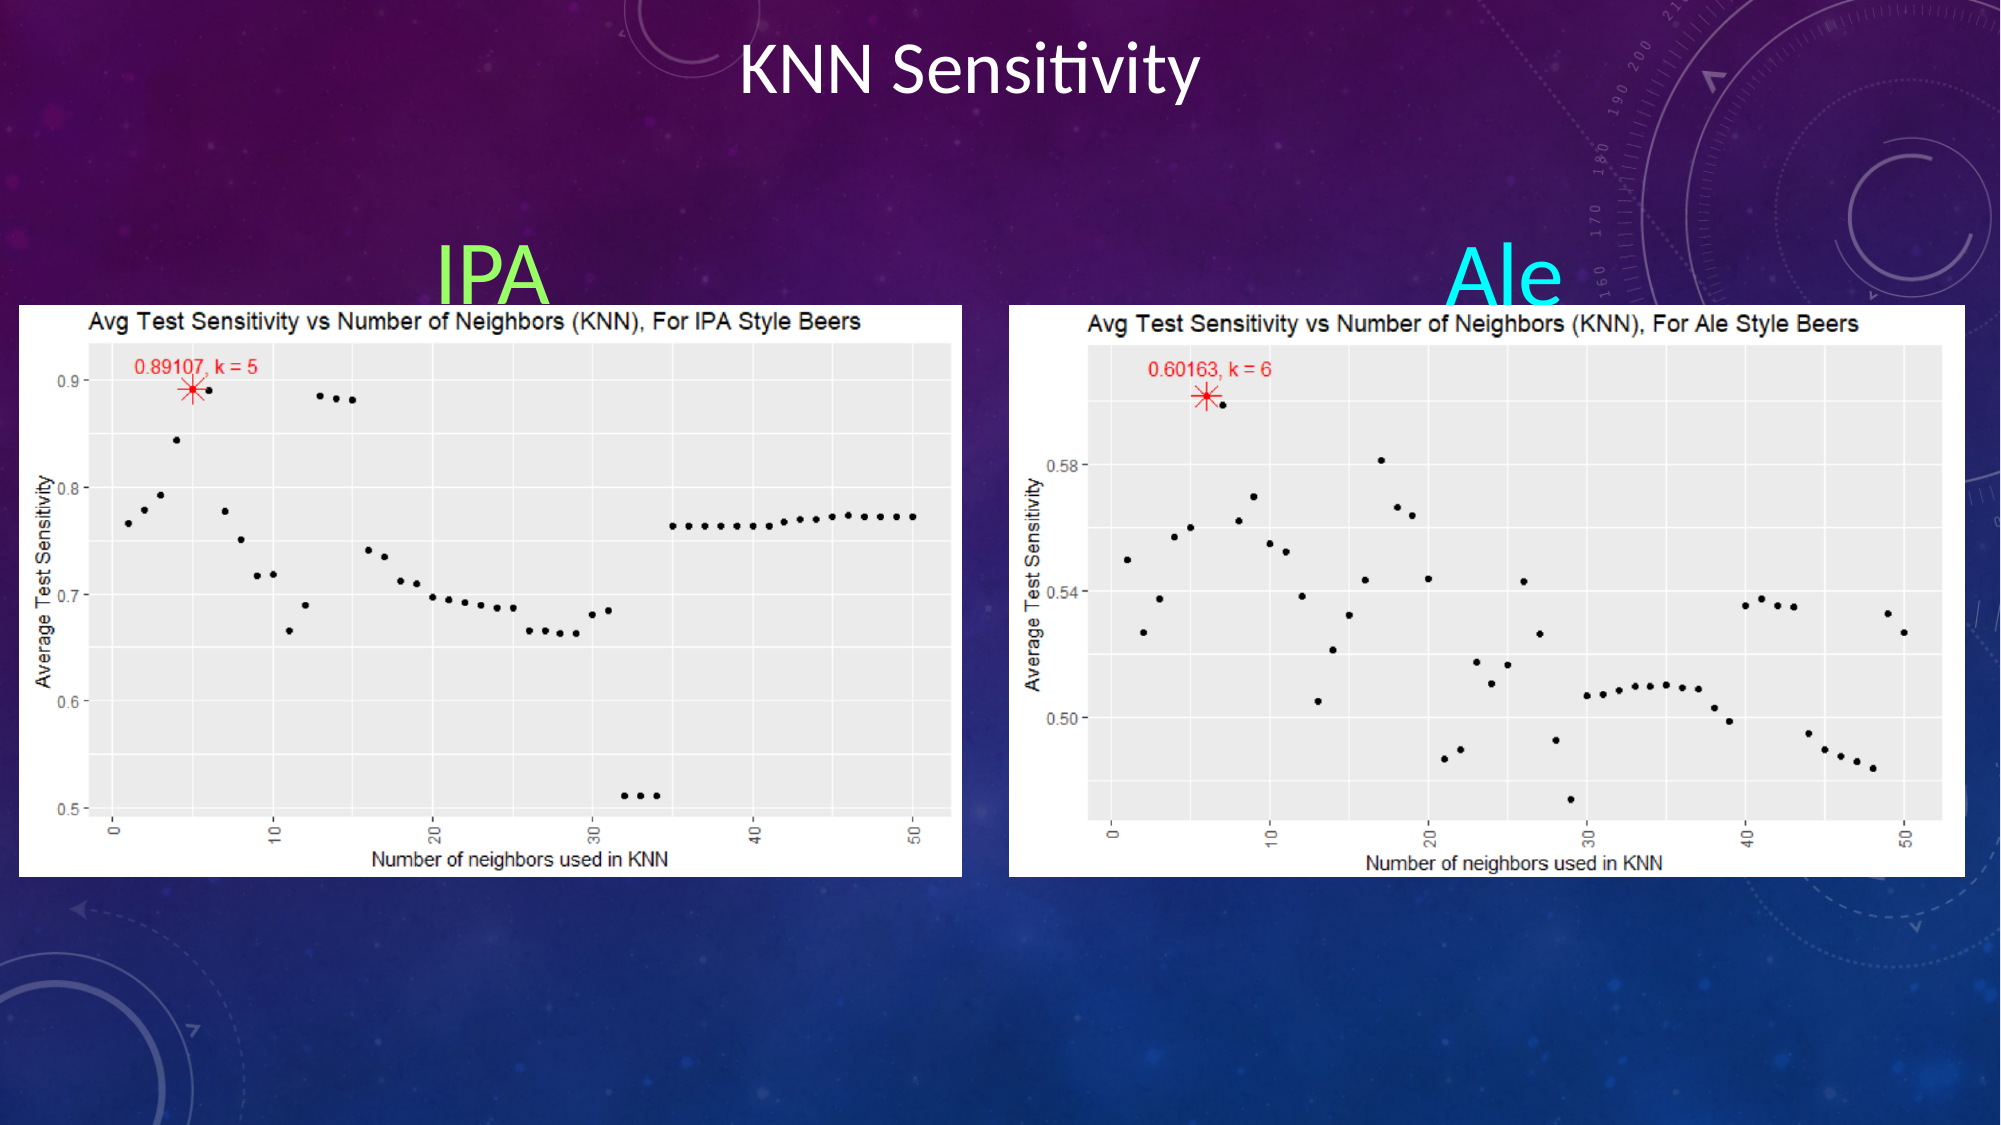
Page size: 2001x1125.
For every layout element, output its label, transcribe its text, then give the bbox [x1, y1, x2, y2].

text_box IPA [419, 205, 593, 304]
picture [0, 0, 2001, 1125]
text_box Ale [1430, 207, 1617, 304]
text_box KNN Sensitivity [724, 11, 1276, 117]
